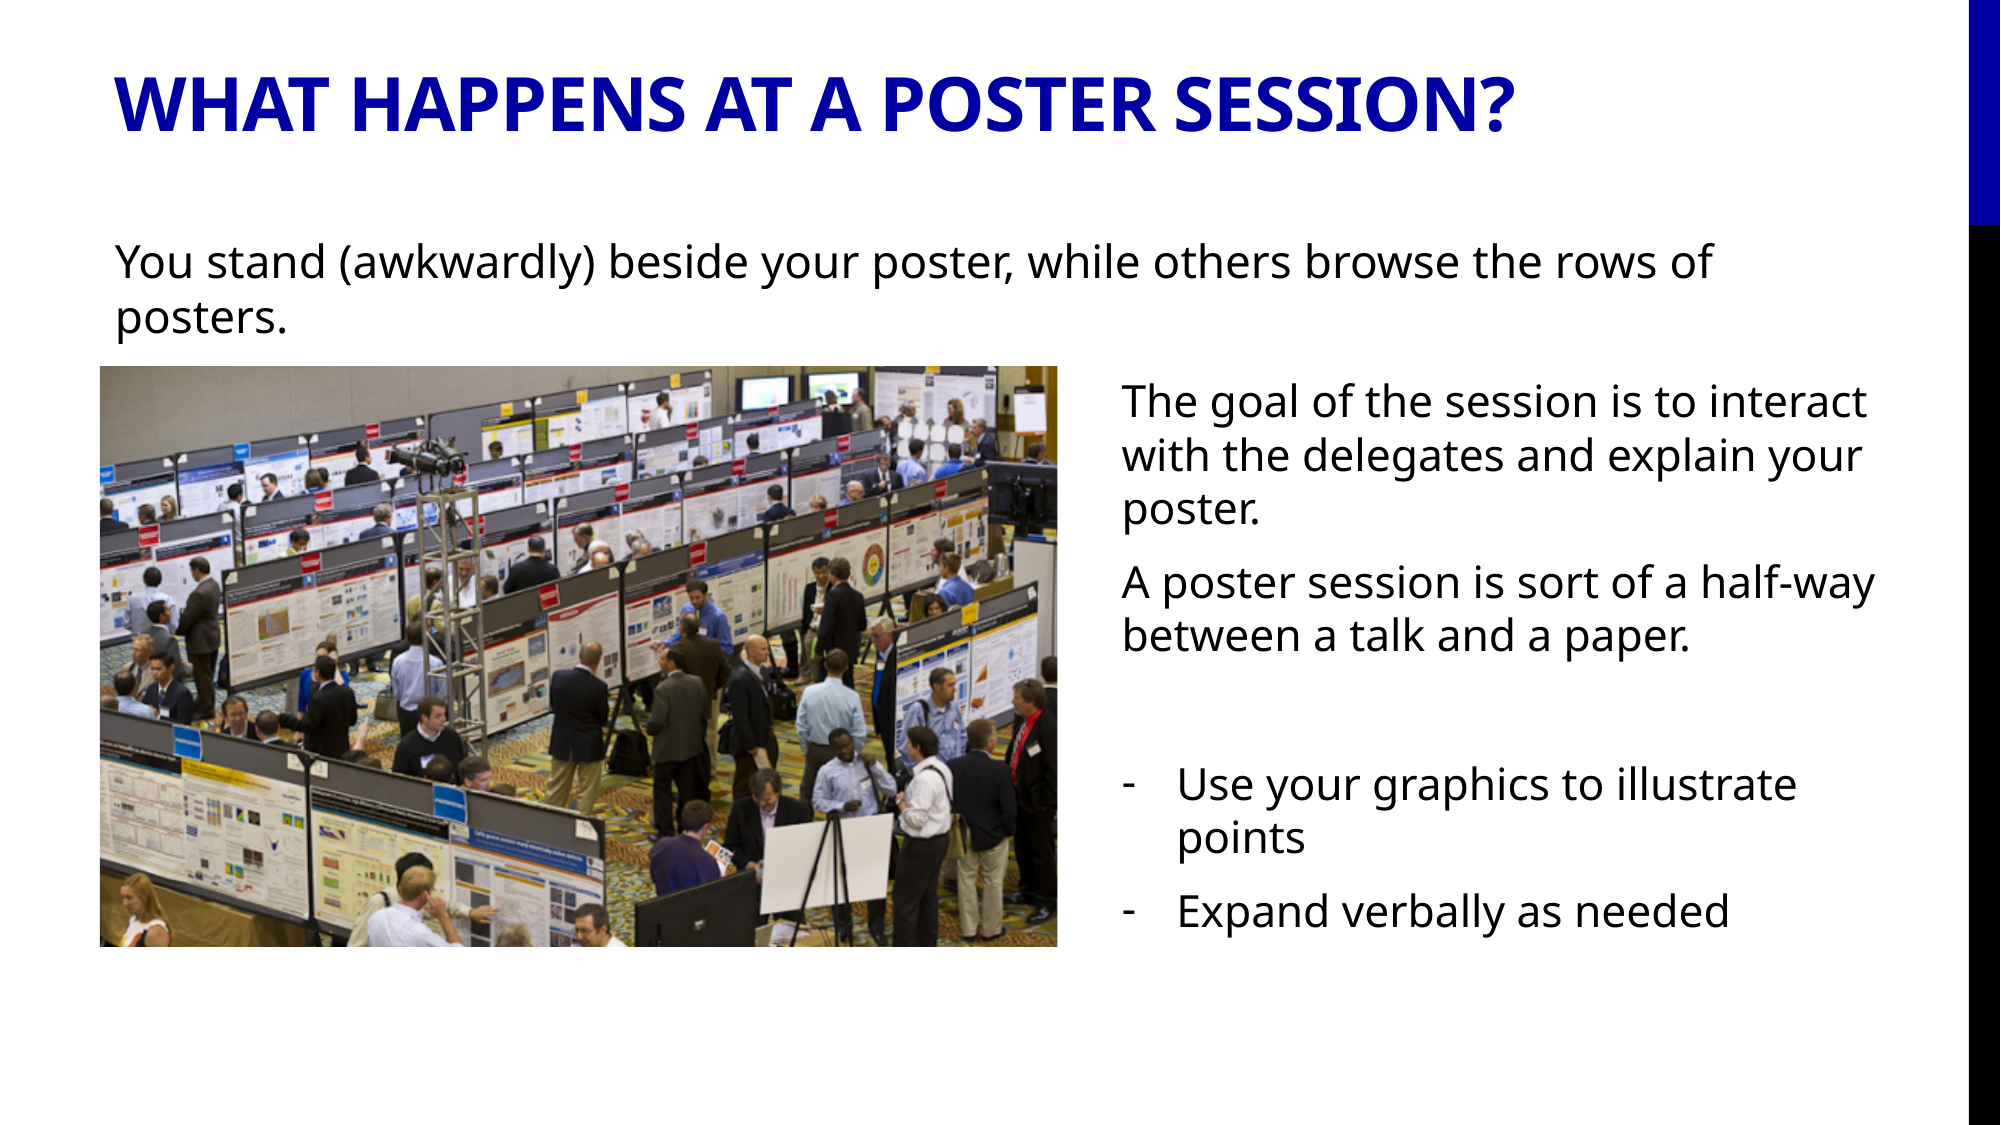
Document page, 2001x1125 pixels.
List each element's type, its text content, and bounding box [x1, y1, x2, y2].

list You stand (awkwardly) beside your poster, while others browse the rows of posters. [99, 224, 1888, 1005]
picture [99, 365, 1058, 947]
title What happens at a poster session? [99, 49, 1888, 170]
text_box The goal of the session is to interact with the delegates and explain your poster. A poster session is sort of a half-way between a talk and a paper. Use your graphics to illustrate points Expand verbally as needed [1106, 366, 1937, 947]
